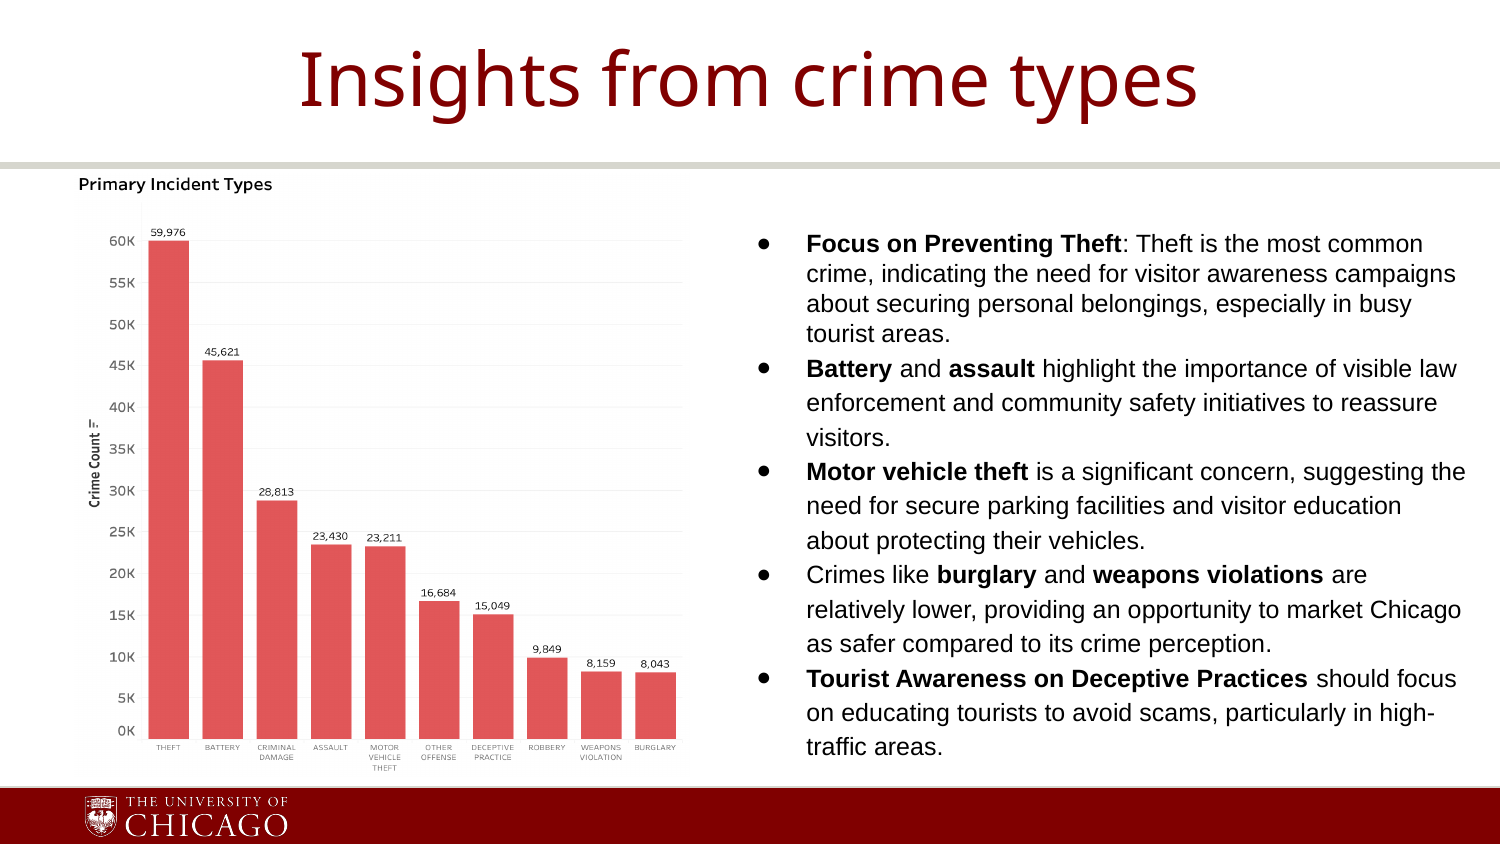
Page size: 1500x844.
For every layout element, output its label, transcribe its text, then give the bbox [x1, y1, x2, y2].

text_box Focus on Preventing Theft: Theft is the most common crime, indicating the need for visitor awareness campaigns about securing personal belongings, especially in busy tourist areas. Battery and assault highlight the importance of visible law enforcement and community safety initiatives to reassure visitors. Motor vehicle theft is a significant concern, suggesting the need for secure parking facilities and visitor education about protecting their vehicles. Crimes like burglary and weapons violations are relatively lower, providing an opportunity to market Chicago as safer compared to its crime perception. Tourist Awareness on Deceptive Practices should focus on educating tourists to avoid scams, particularly in high-traffic areas. [716, 182, 1487, 776]
picture [62, 172, 690, 844]
title Insights from crime types [103, 0, 1397, 164]
